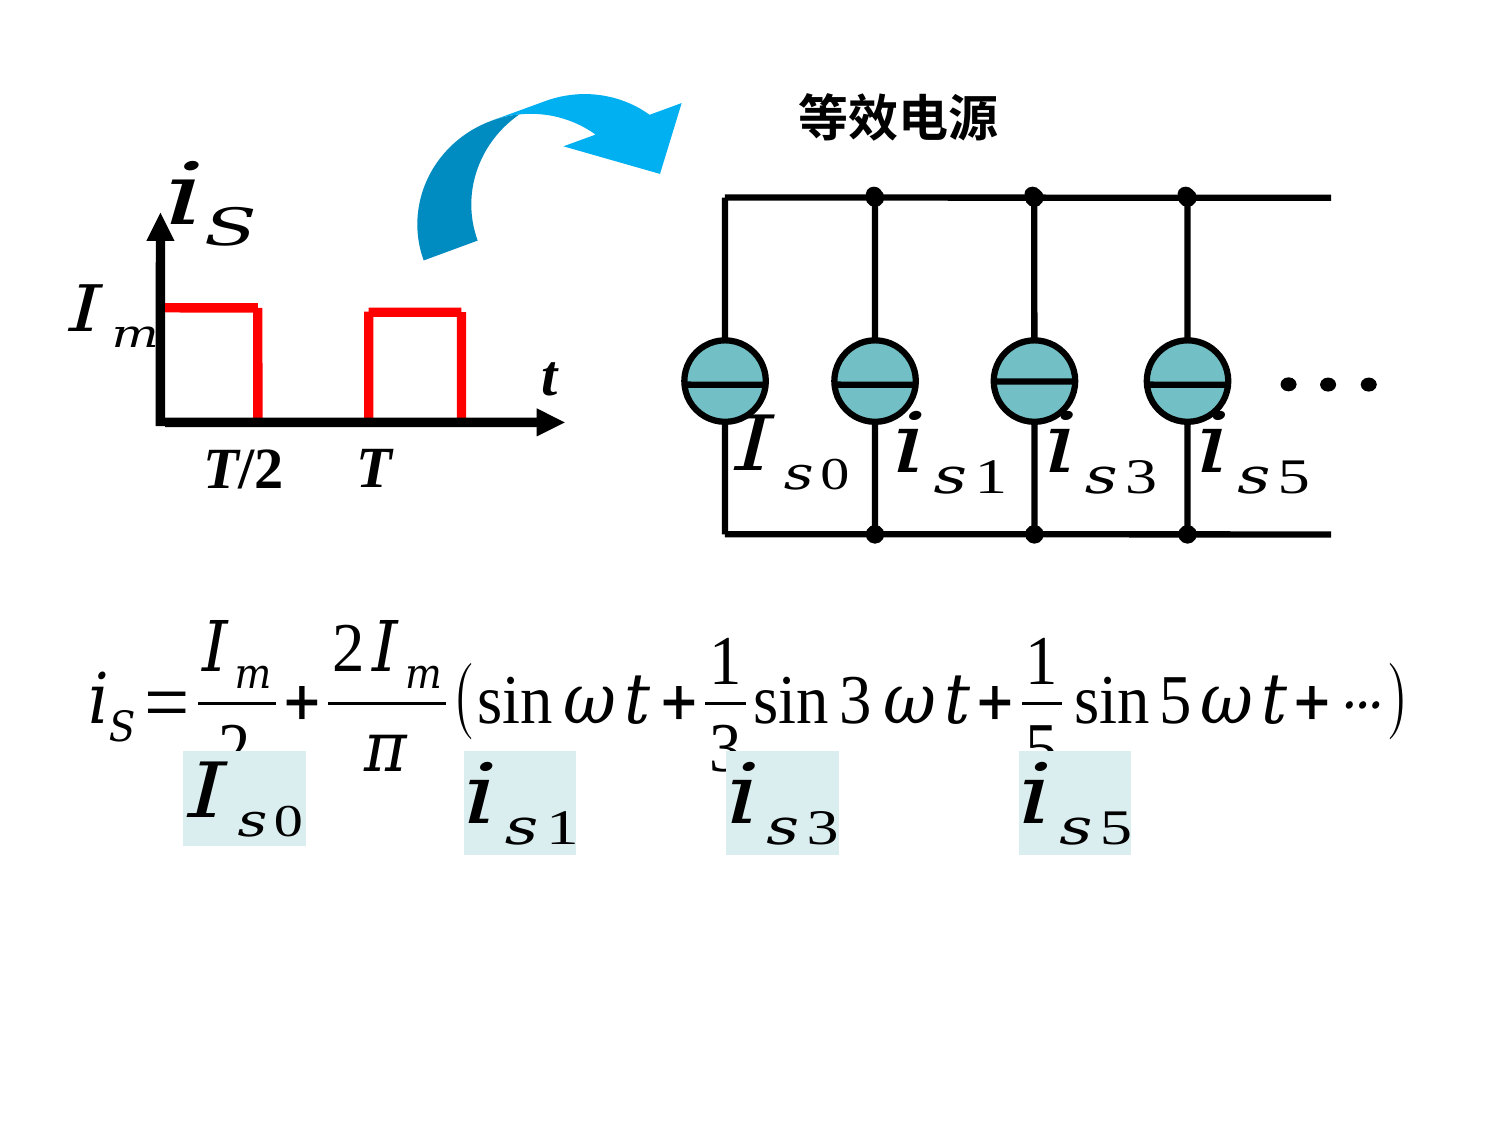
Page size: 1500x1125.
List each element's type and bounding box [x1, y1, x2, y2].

text_box [182, 750, 1131, 855]
text_box [450, 94, 682, 174]
text_box [684, 79, 1376, 541]
text_box [64, 148, 610, 508]
